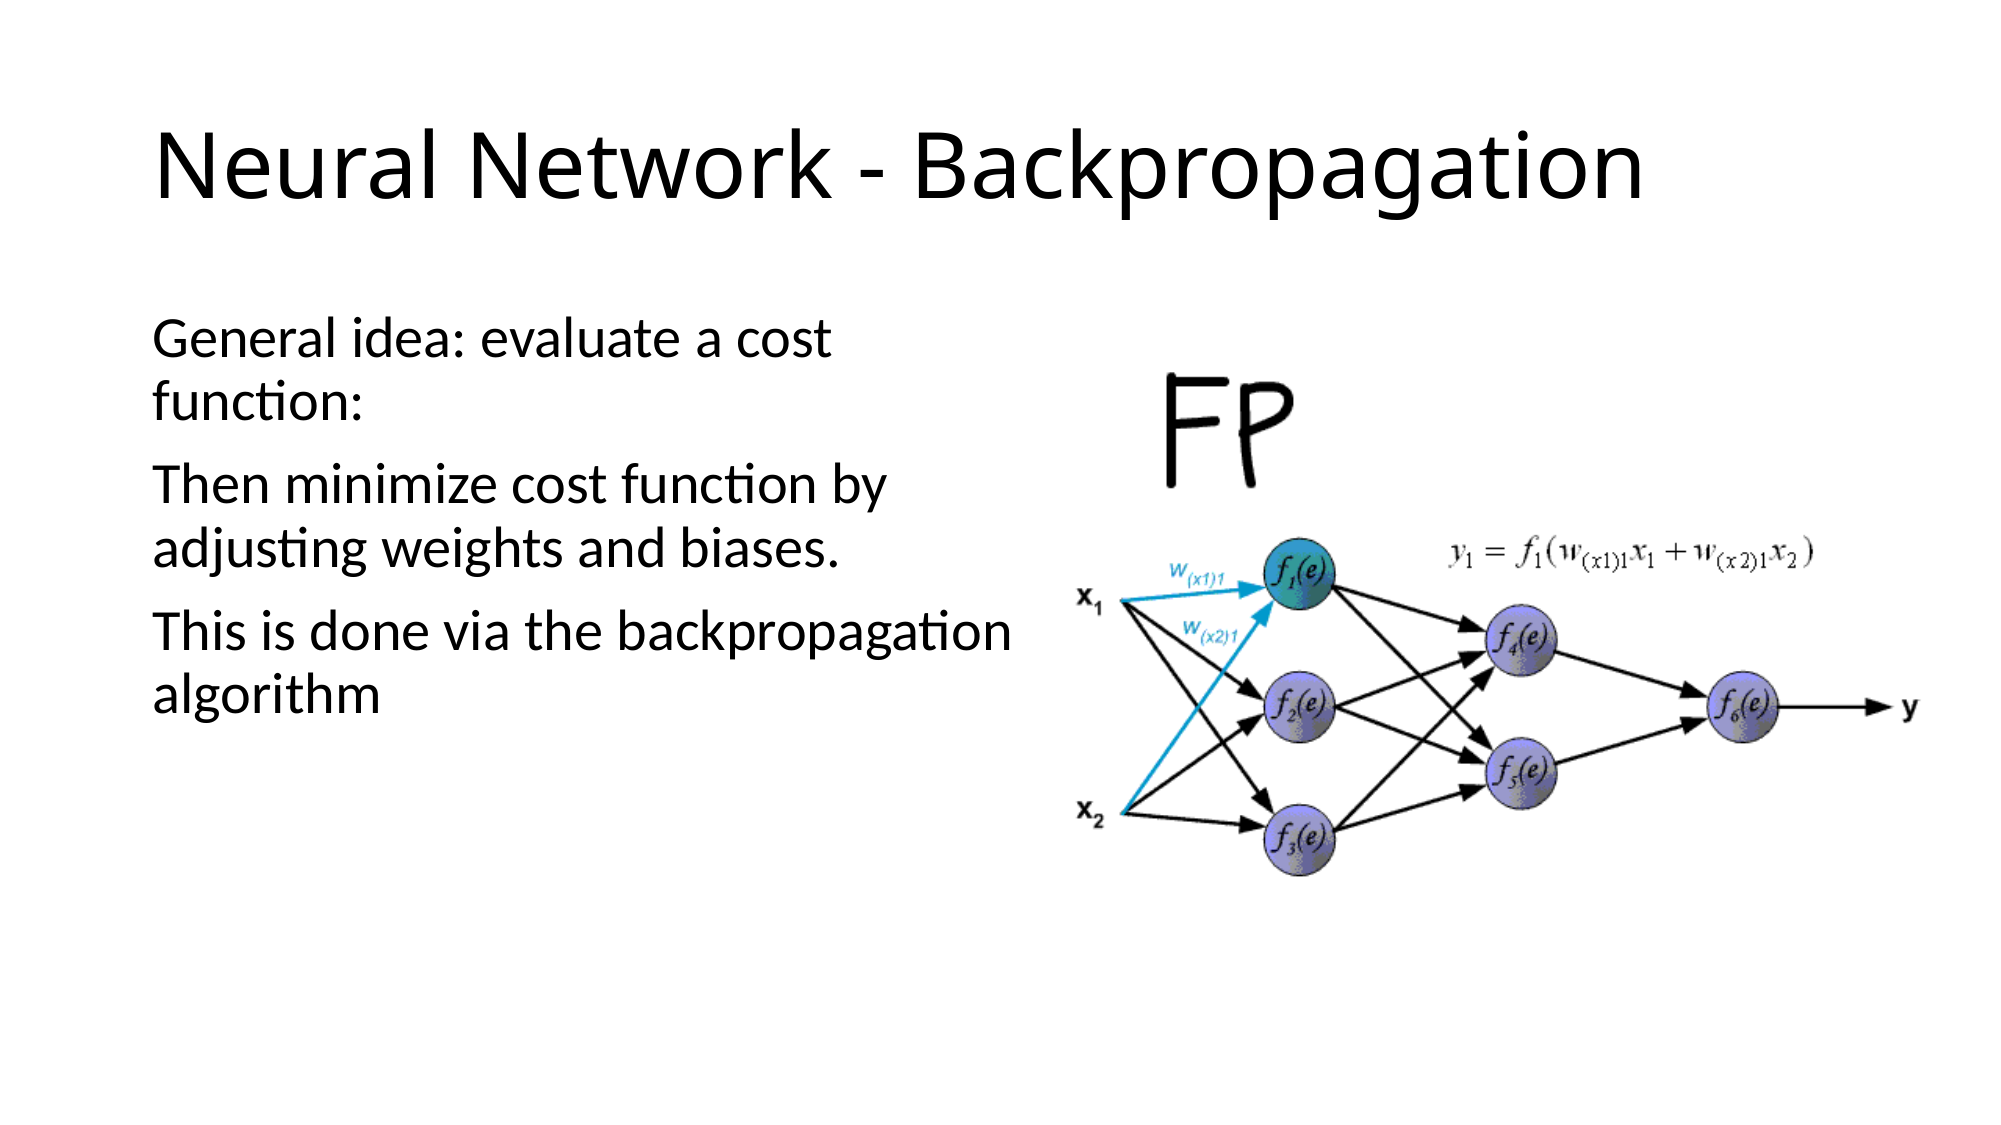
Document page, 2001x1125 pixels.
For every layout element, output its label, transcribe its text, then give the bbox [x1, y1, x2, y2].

picture [1073, 299, 1968, 922]
title Neural Network - Backpropagation [137, 59, 1863, 278]
